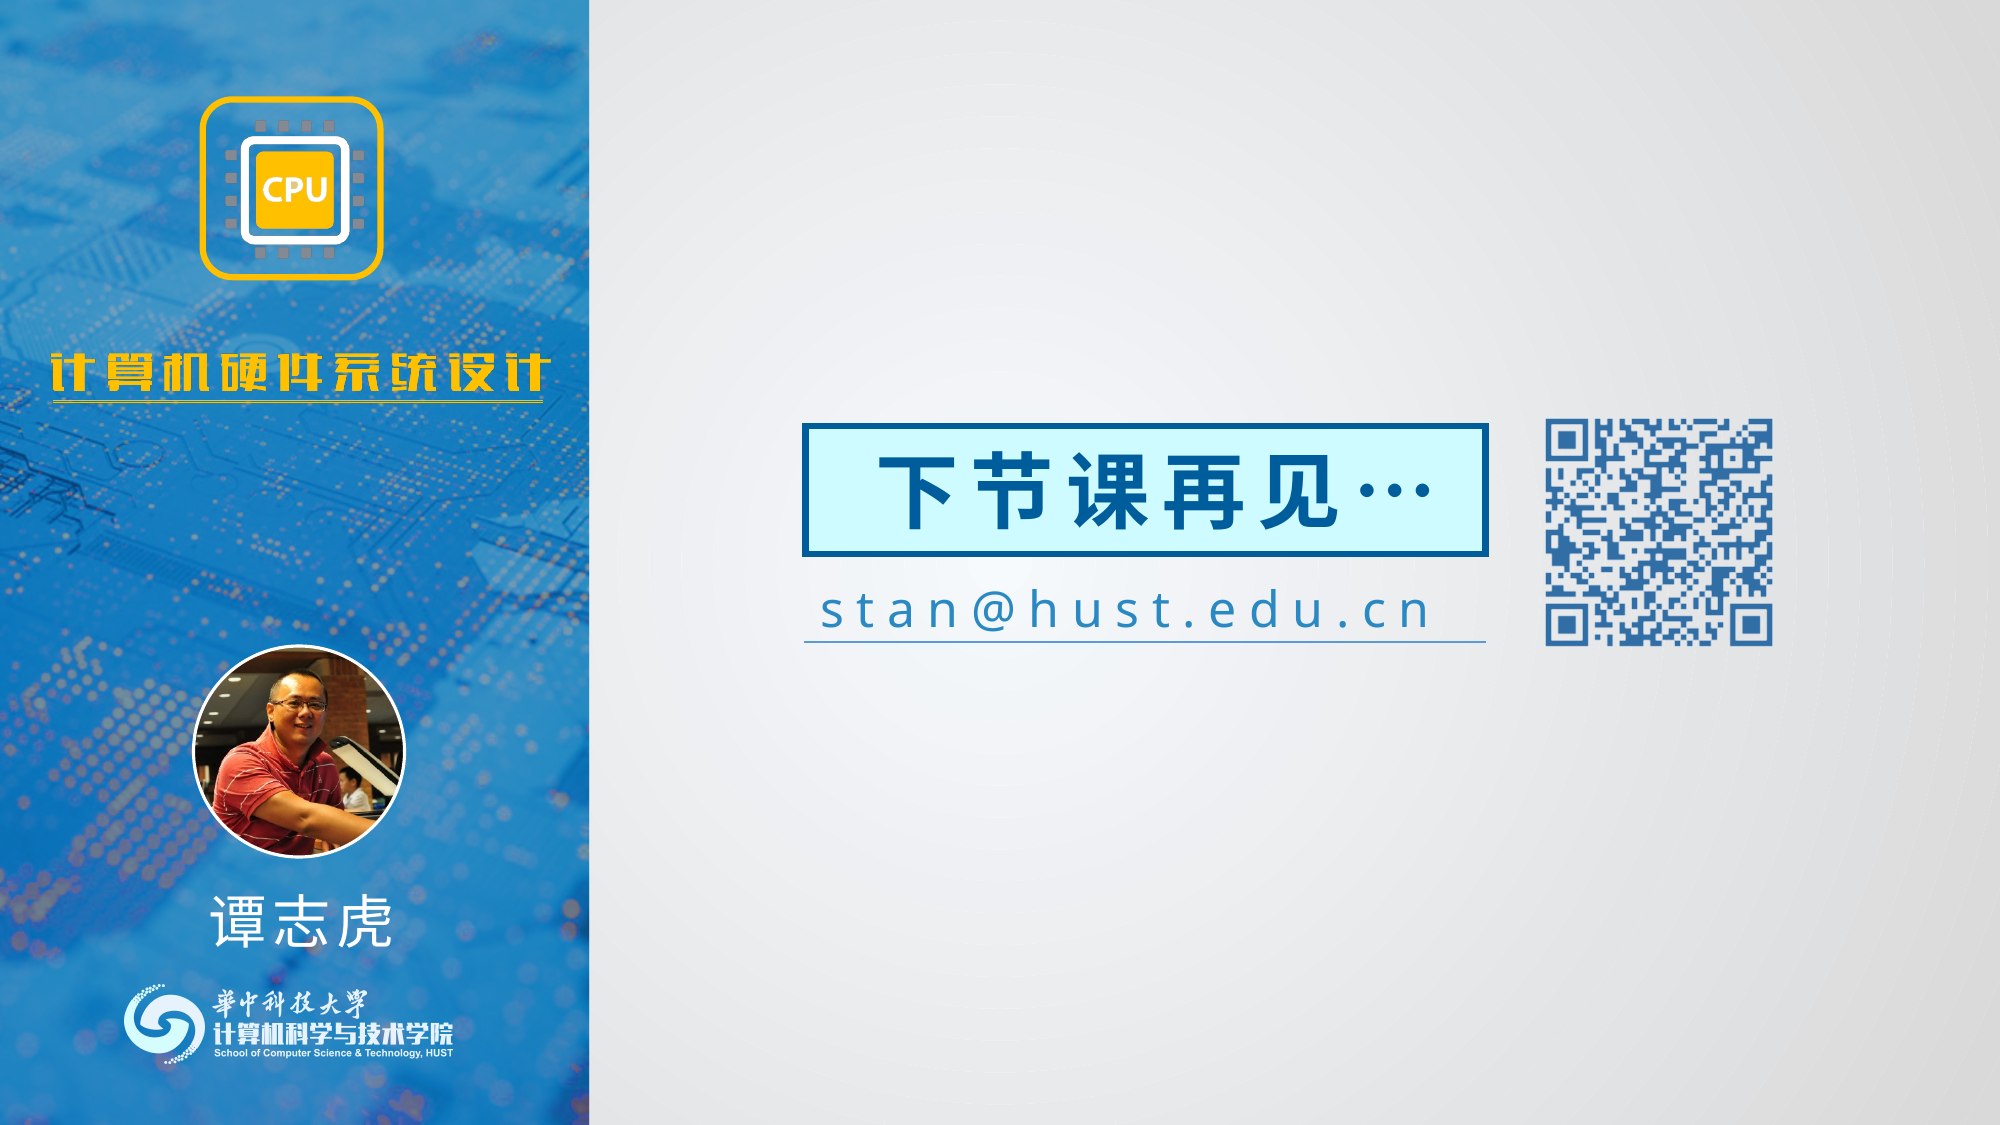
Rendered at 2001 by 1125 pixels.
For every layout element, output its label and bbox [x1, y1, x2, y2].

text_box [803, 382, 1806, 686]
picture [0, 0, 590, 1125]
